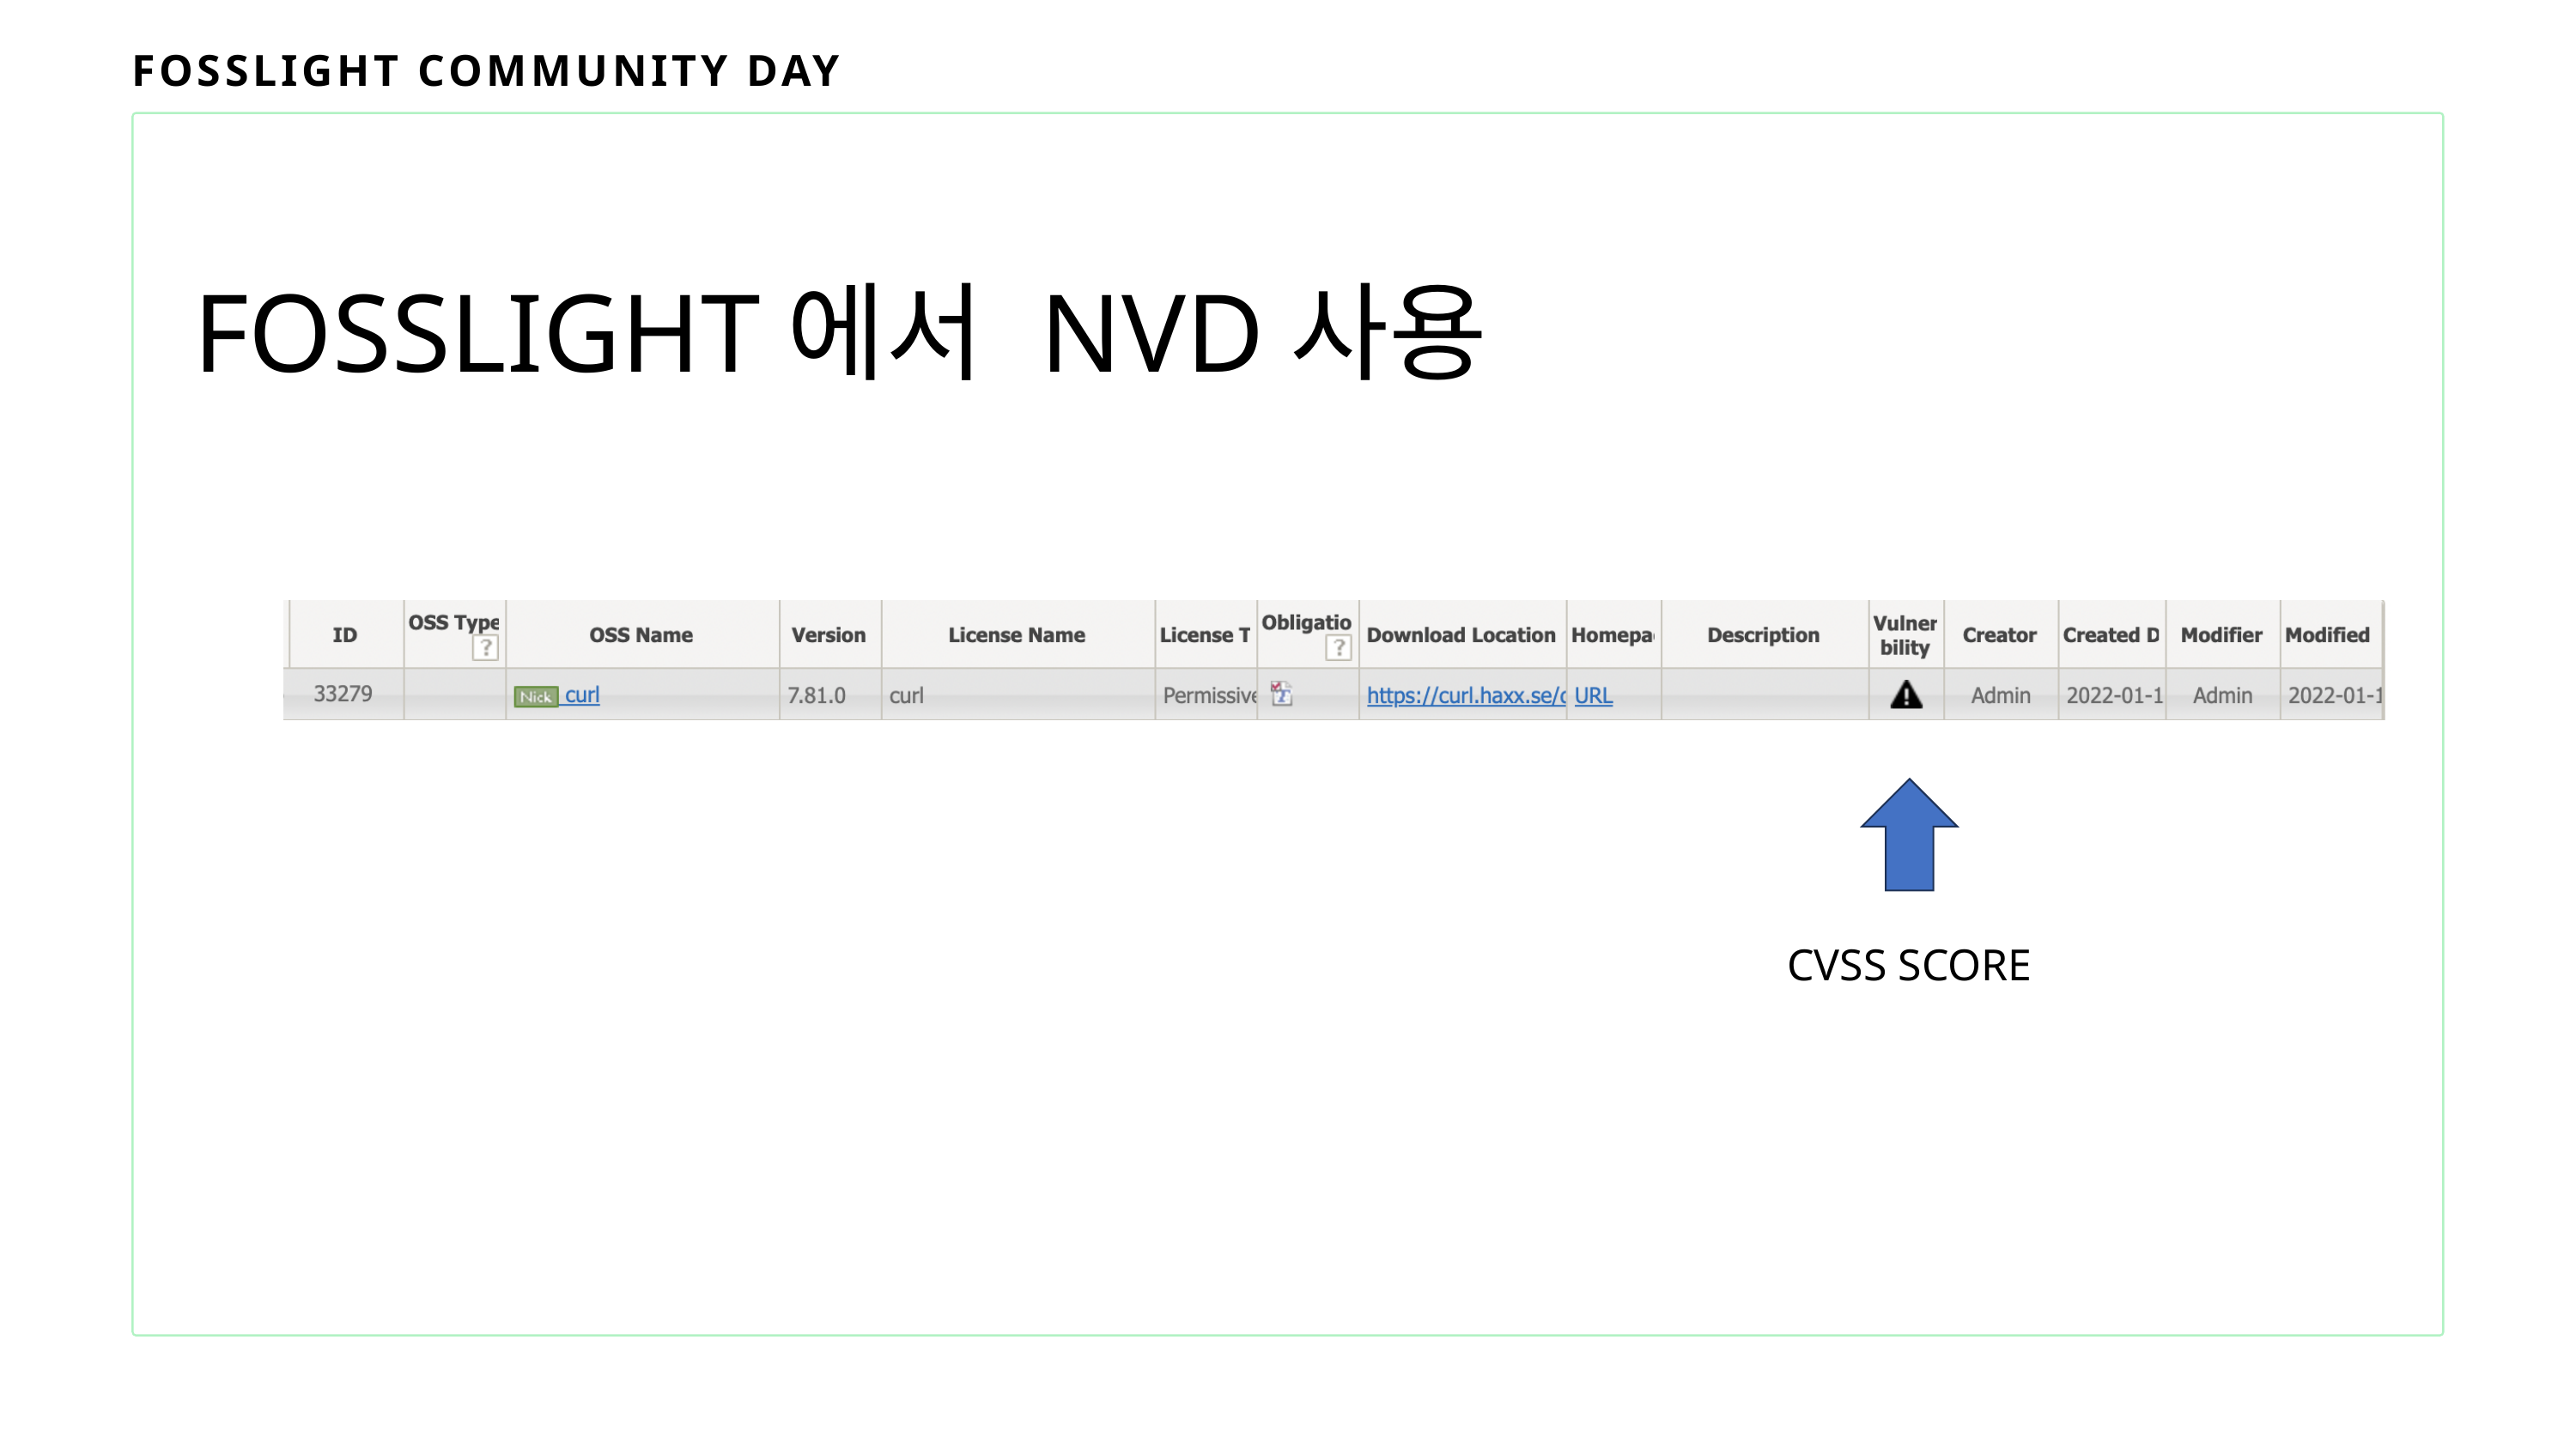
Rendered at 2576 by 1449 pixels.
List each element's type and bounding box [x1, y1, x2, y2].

text_box [131, 112, 2445, 1337]
picture [283, 600, 2391, 720]
text_box [131, 34, 1862, 497]
